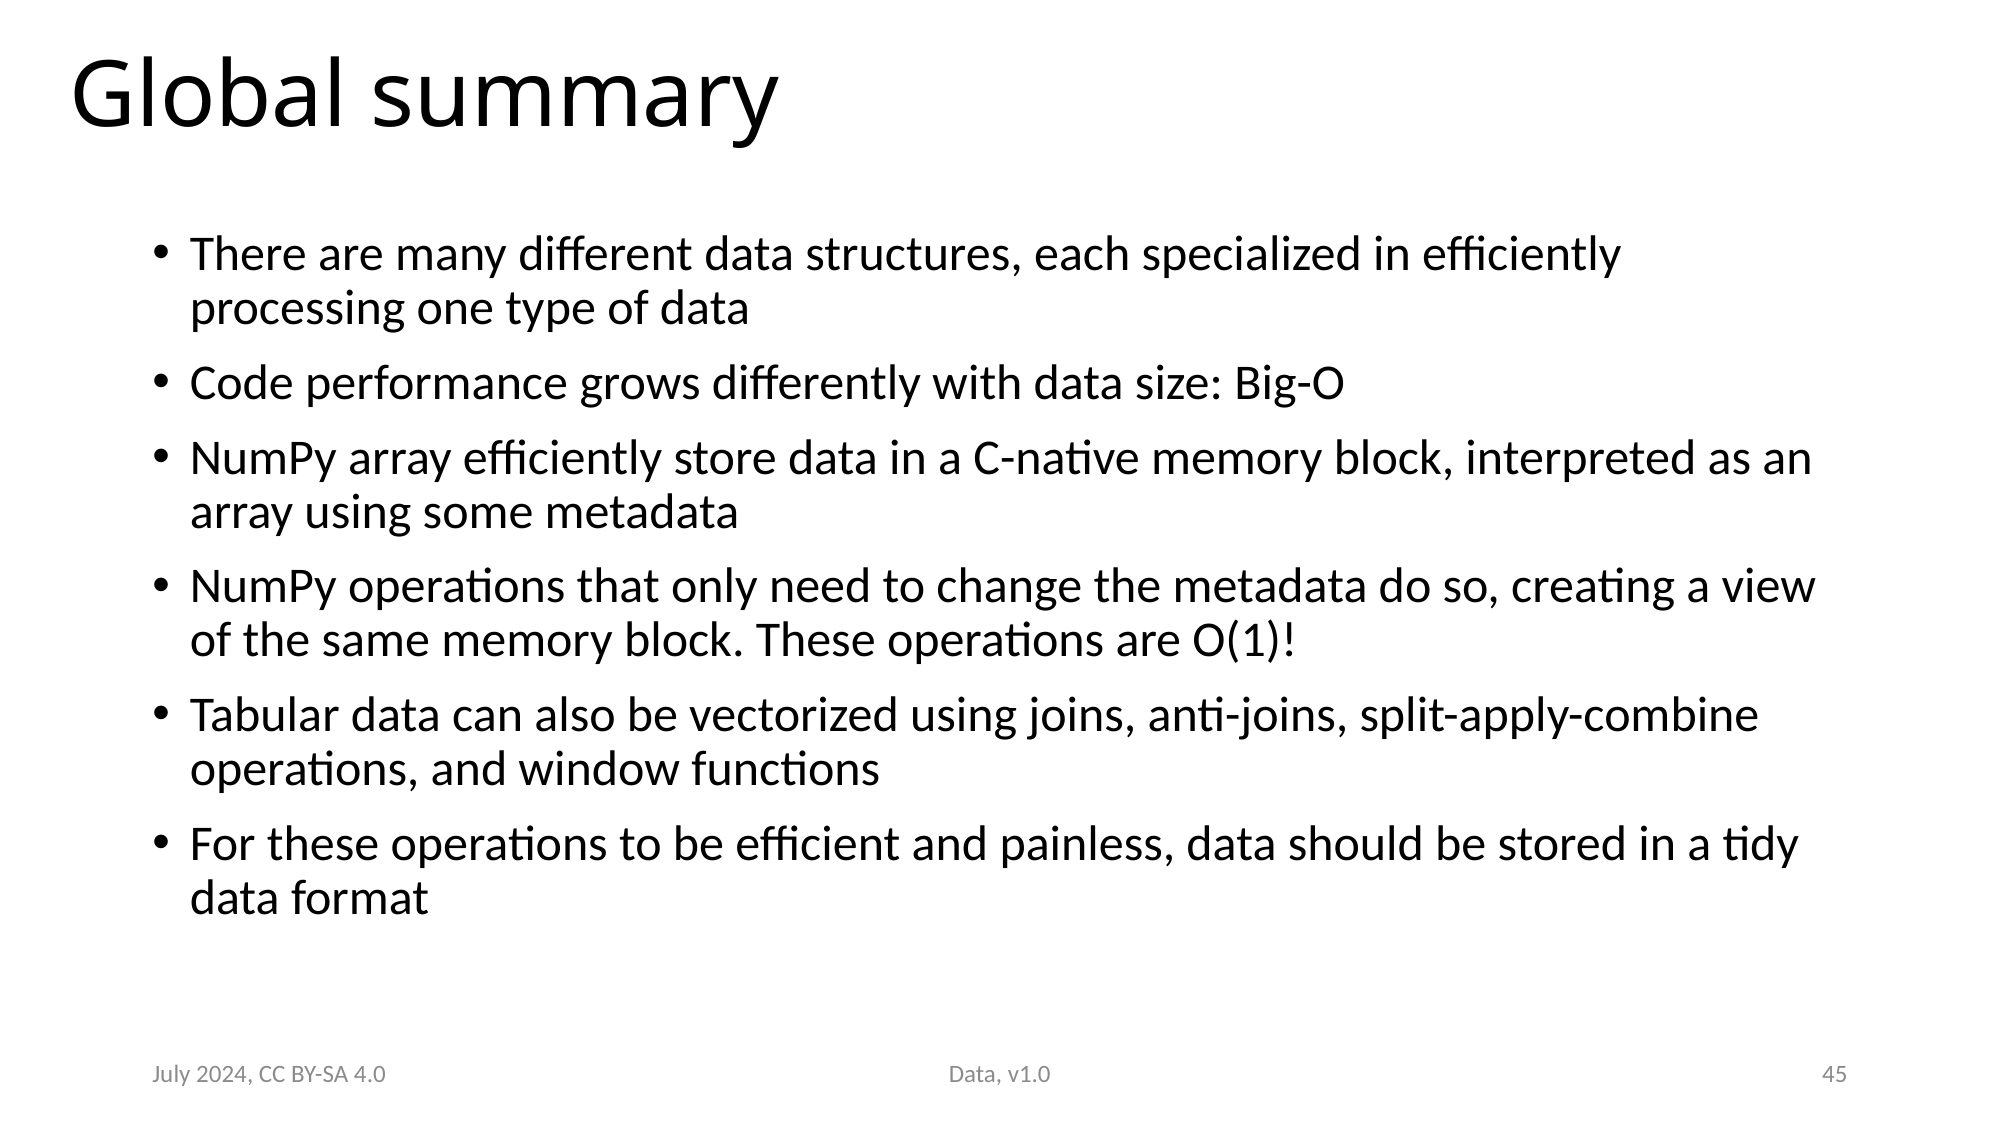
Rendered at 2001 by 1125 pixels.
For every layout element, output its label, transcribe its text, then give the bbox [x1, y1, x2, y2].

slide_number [137, 1042, 588, 1103]
slide_number 45 [1412, 1042, 1863, 1103]
list There are many different data structures, each specialized in efficiently processing one type of data Code performance grows differently with data size: Big-O NumPy array efficiently store data in a C-native memory block, interpreted as an array using some metadata NumPy operations that only need to change the metadata do so, creating a view of the same memory block. These operations are O(1)! Tabular data can also be vectorized using joins, anti-joins, split-apply-combine operations, and window functions For these operations to be efficient and painless, data should be stored in a tidy data format [137, 219, 1863, 1014]
title Global summary [55, 23, 1934, 172]
footer Data, v1.0 [662, 1042, 1338, 1103]
